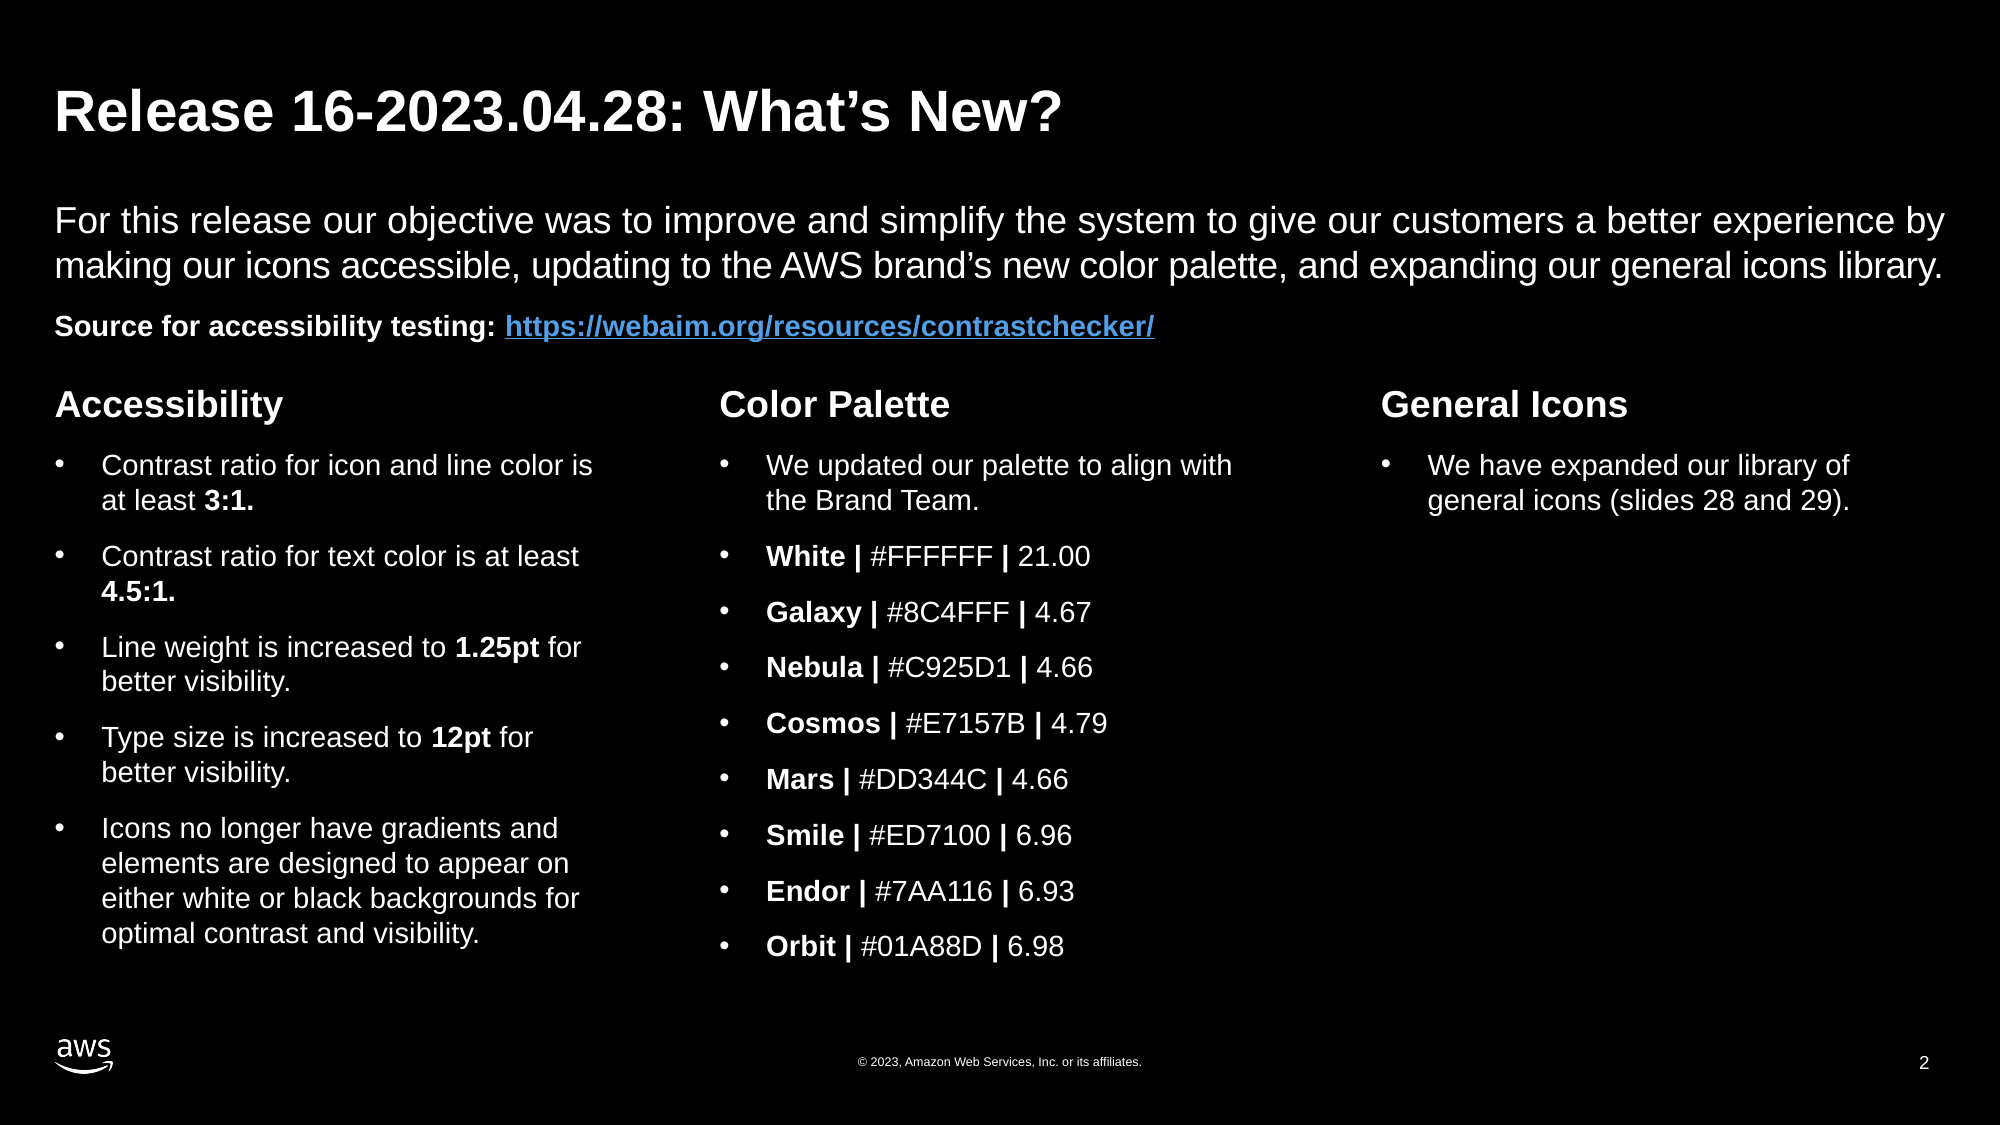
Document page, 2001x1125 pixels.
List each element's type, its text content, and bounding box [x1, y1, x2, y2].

list Accessibility Contrast ratio for icon and line color is at least 3:1. Contrast ratio for text color is at least 4.5:1. Line weight is increased to 1.25pt for better visibility. Type size is increased to 12pt for better visibility. Icons no longer have gradients and elements are designed to appear on either white or black backgrounds for optimal contrast and visibility. [39, 372, 615, 961]
list Color Palette We updated our palette to align with the Brand Team. White | #FFFFFF | 21.00 Galaxy | #8C4FFF | 4.67 Nebula | #C925D1 | 4.66 Cosmos | #E7157B | 4.79 Mars | #DD344C | 4.66 Smile | #ED7100 | 6.96 Endor | #7AA116 | 6.93 Orbit | #01A88D | 6.98 [704, 372, 1296, 961]
list For this release our objective was to improve and simplify the system to give our customers a better experience by making our icons accessible, updating to the AWS brand’s new color palette, and expanding our general icons library. Source for accessibility testing: https://webaim.org/resources/contrastchecker/ [39, 188, 1974, 350]
title Release 16-2023.04.28: What’s New? [39, 59, 1961, 166]
footer © 2023, Amazon Web Services, Inc. or its affiliates. [662, 1031, 1338, 1092]
slide_number 2 [1494, 1031, 1945, 1092]
picture [55, 1039, 113, 1074]
list General Icons We have expanded our library of general icons (slides 28 and 29). [1365, 372, 1957, 961]
